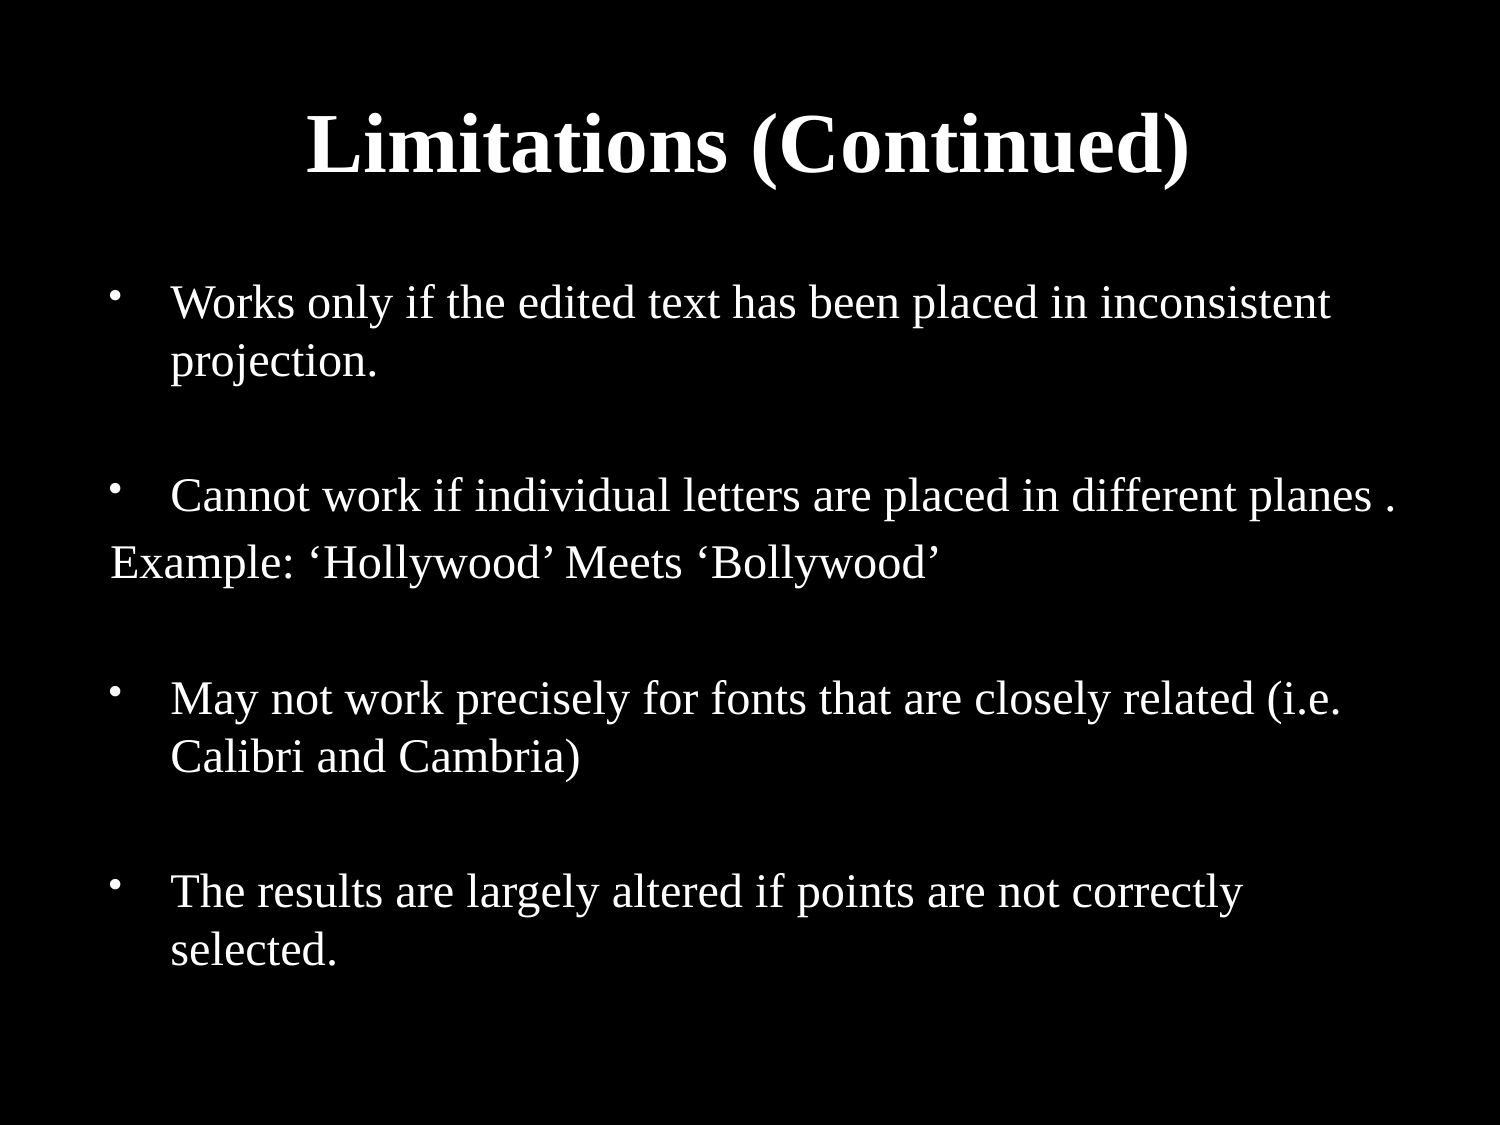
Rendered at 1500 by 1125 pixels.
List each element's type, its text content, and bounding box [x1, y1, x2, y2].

list Works only if the edited text has been placed in inconsistent projection. Cannot work if individual letters are placed in different planes . Example: ‘Hollywood’ Meets ‘Bollywood’ May not work precisely for fonts that are closely related (i.e. Calibri and Cambria) The results are largely altered if points are not correctly selected. [75, 262, 1425, 1035]
title Limitations (Continued) [75, 45, 1425, 233]
